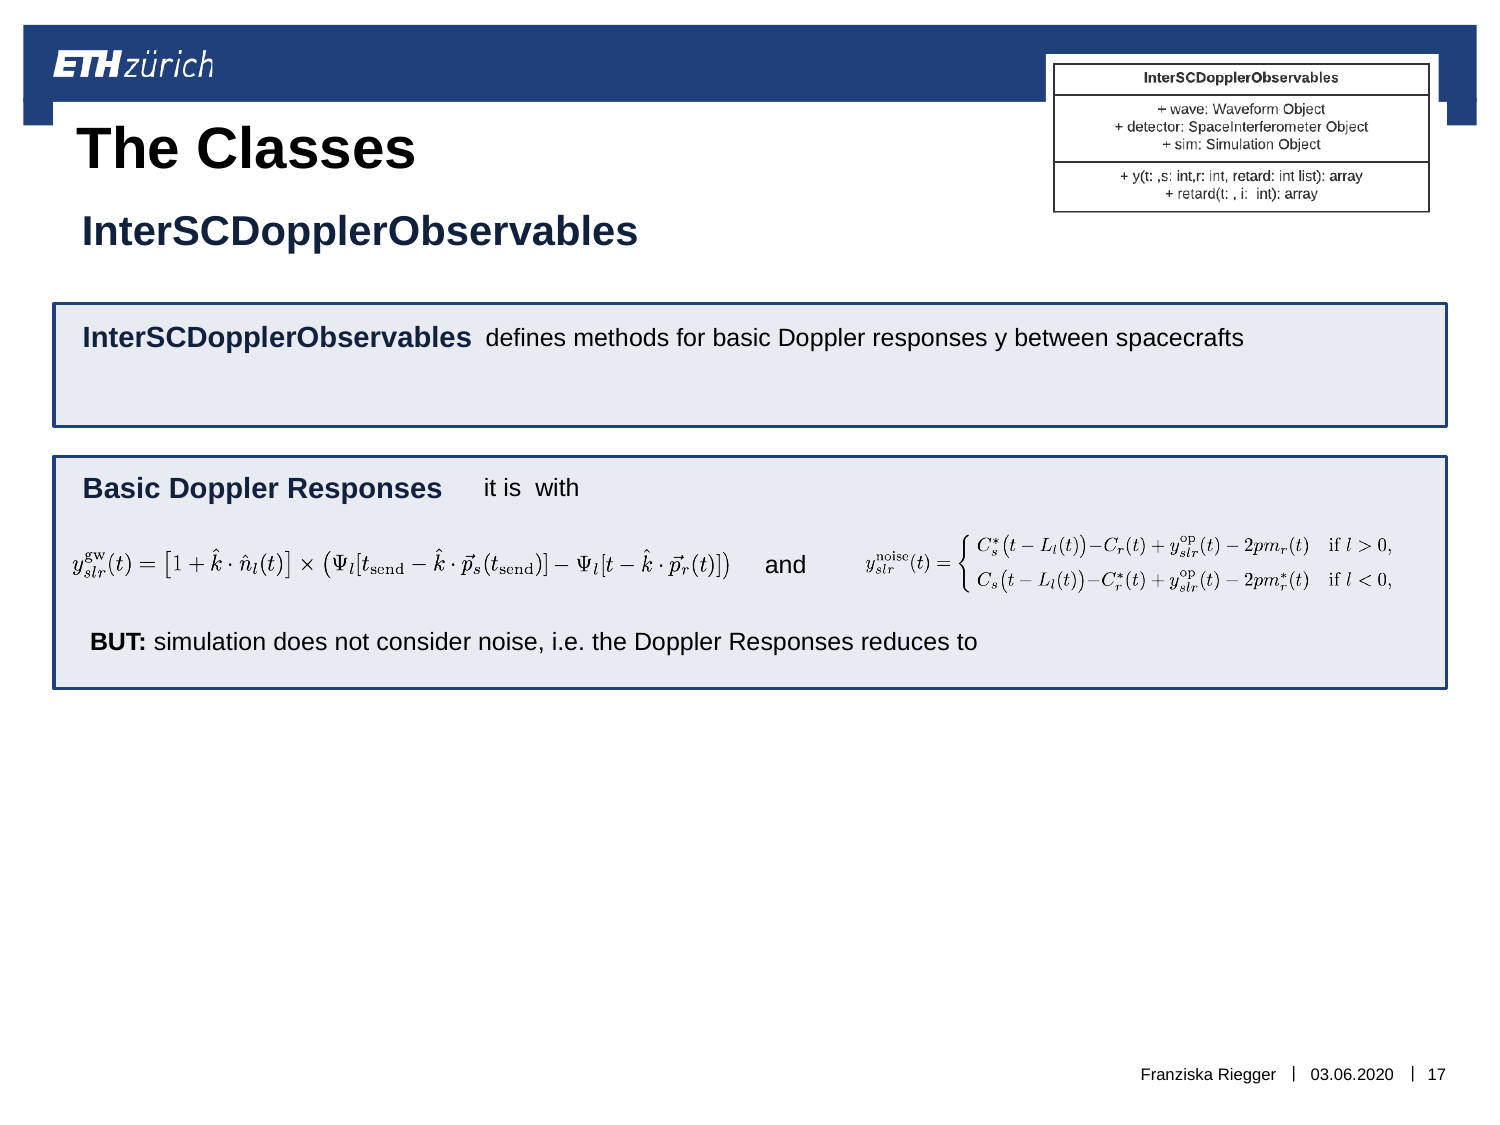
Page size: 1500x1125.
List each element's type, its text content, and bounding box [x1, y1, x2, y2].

picture [1045, 54, 1439, 220]
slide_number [1302, 1034, 1403, 1112]
text_box InterSCDopplerObservables [67, 196, 654, 262]
footer Franziska Riegger [750, 1034, 1277, 1112]
title The Classes [53, 101, 1040, 220]
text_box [53, 455, 1448, 689]
slide_number 17 [1415, 1034, 1459, 1112]
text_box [53, 303, 1448, 427]
